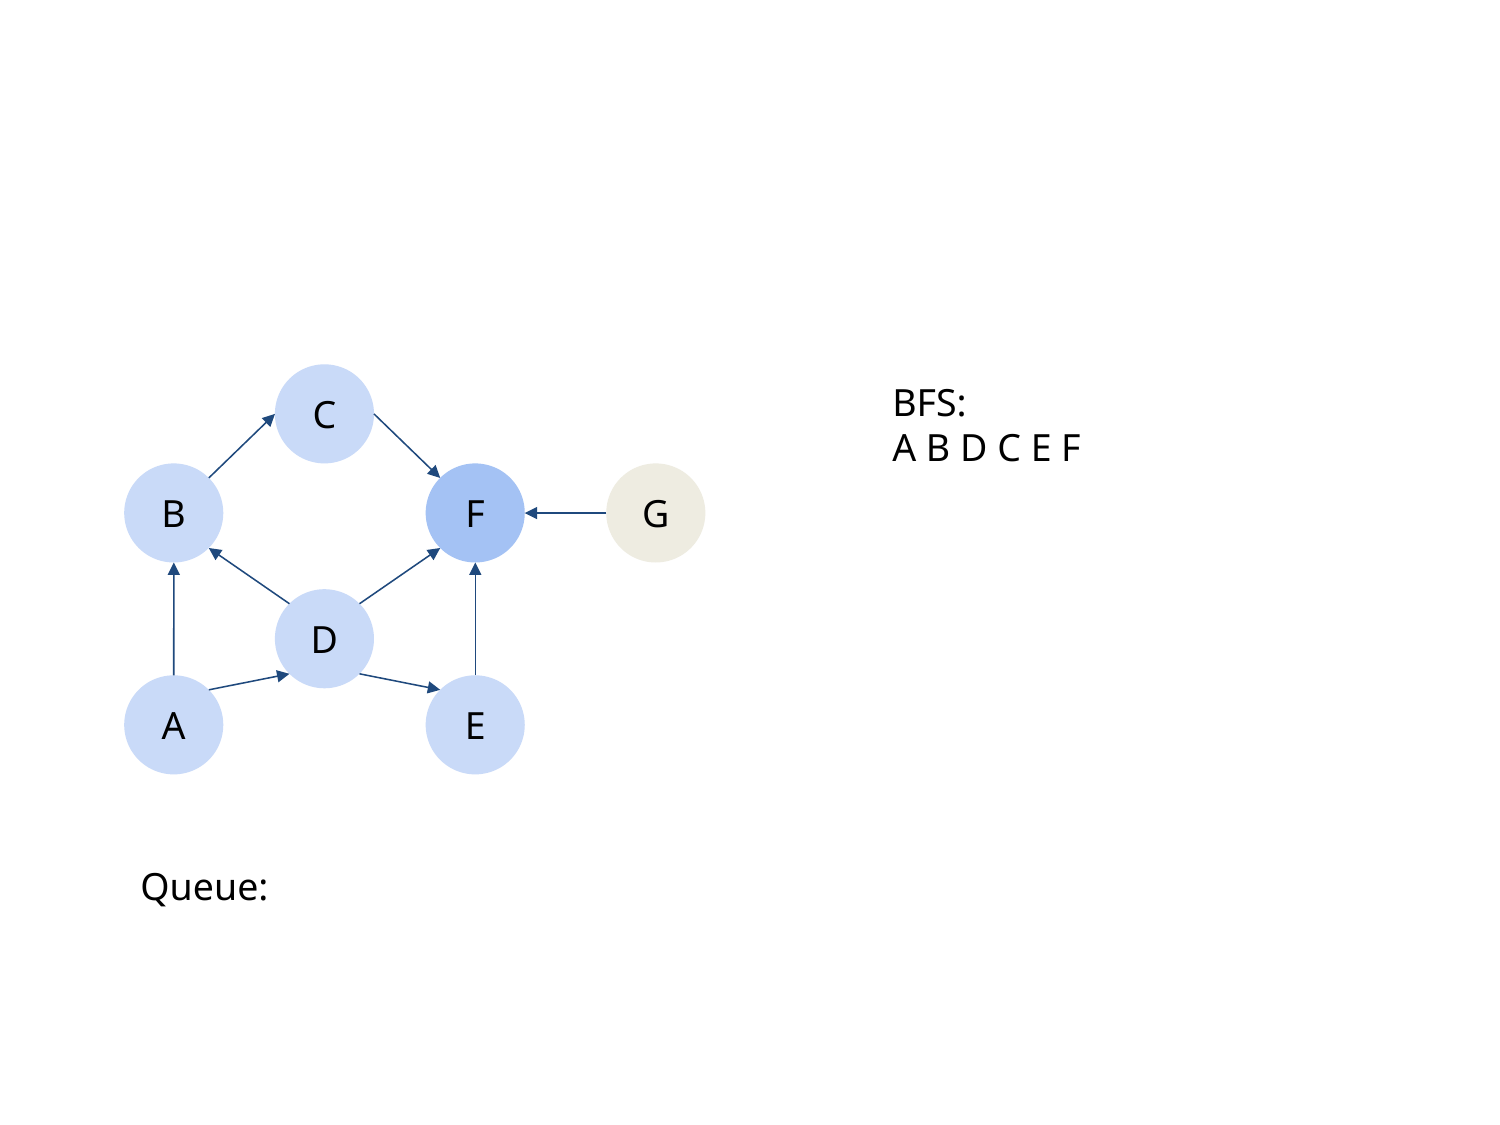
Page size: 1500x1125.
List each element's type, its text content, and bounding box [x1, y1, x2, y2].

text_box BFS: A B D C E F [877, 364, 1242, 530]
text_box G [606, 463, 706, 563]
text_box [208, 547, 290, 604]
text_box B [124, 463, 224, 563]
text_box D [274, 589, 374, 689]
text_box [373, 413, 441, 479]
text_box Queue: [125, 848, 1329, 924]
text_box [359, 673, 441, 691]
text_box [208, 413, 276, 479]
text_box A [124, 675, 224, 775]
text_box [359, 547, 441, 604]
text_box F [425, 463, 525, 563]
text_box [208, 673, 290, 691]
text_box C [274, 364, 374, 464]
text_box E [425, 675, 525, 775]
